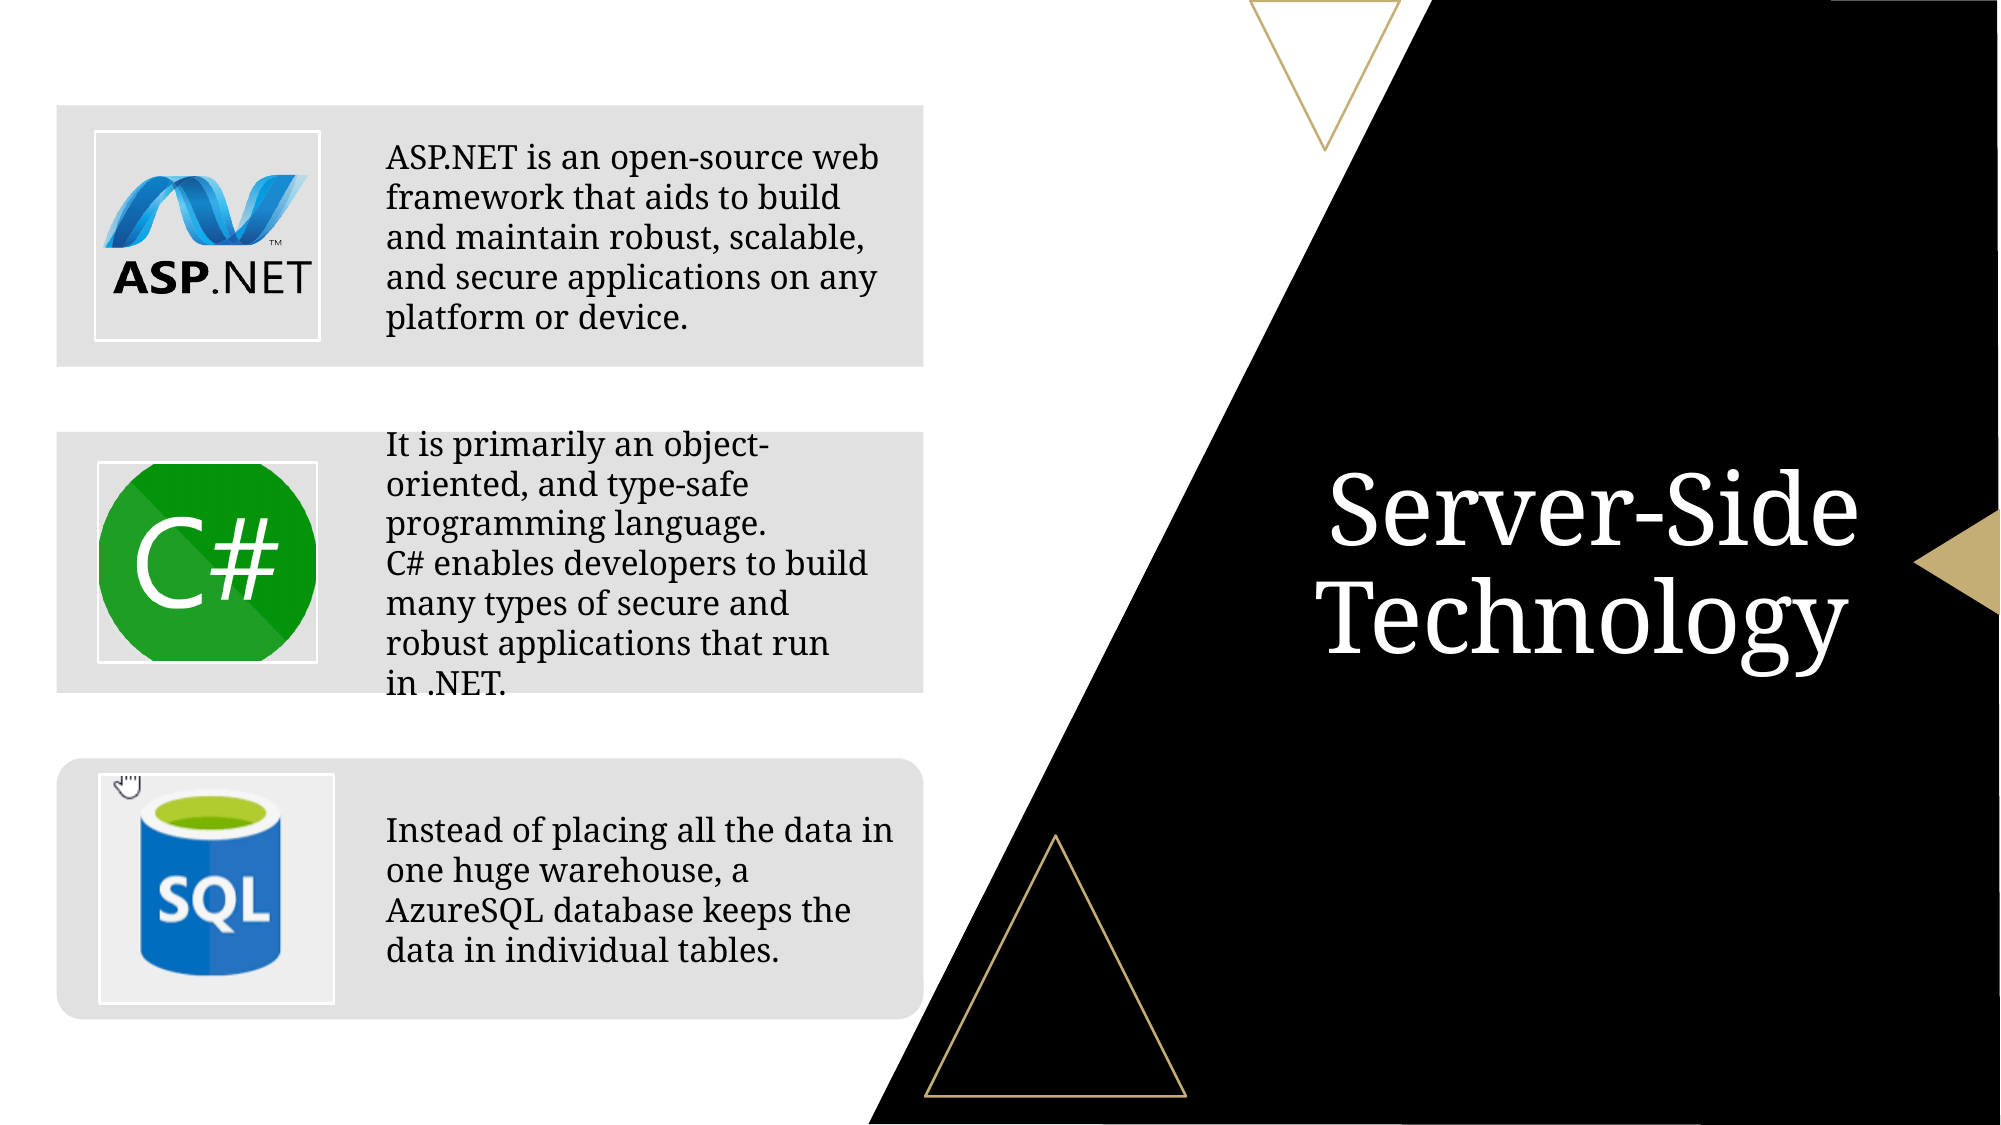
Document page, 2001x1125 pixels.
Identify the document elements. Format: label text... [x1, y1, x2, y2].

title Server-Side Technology [1275, 320, 1914, 814]
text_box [56, 104, 924, 1021]
